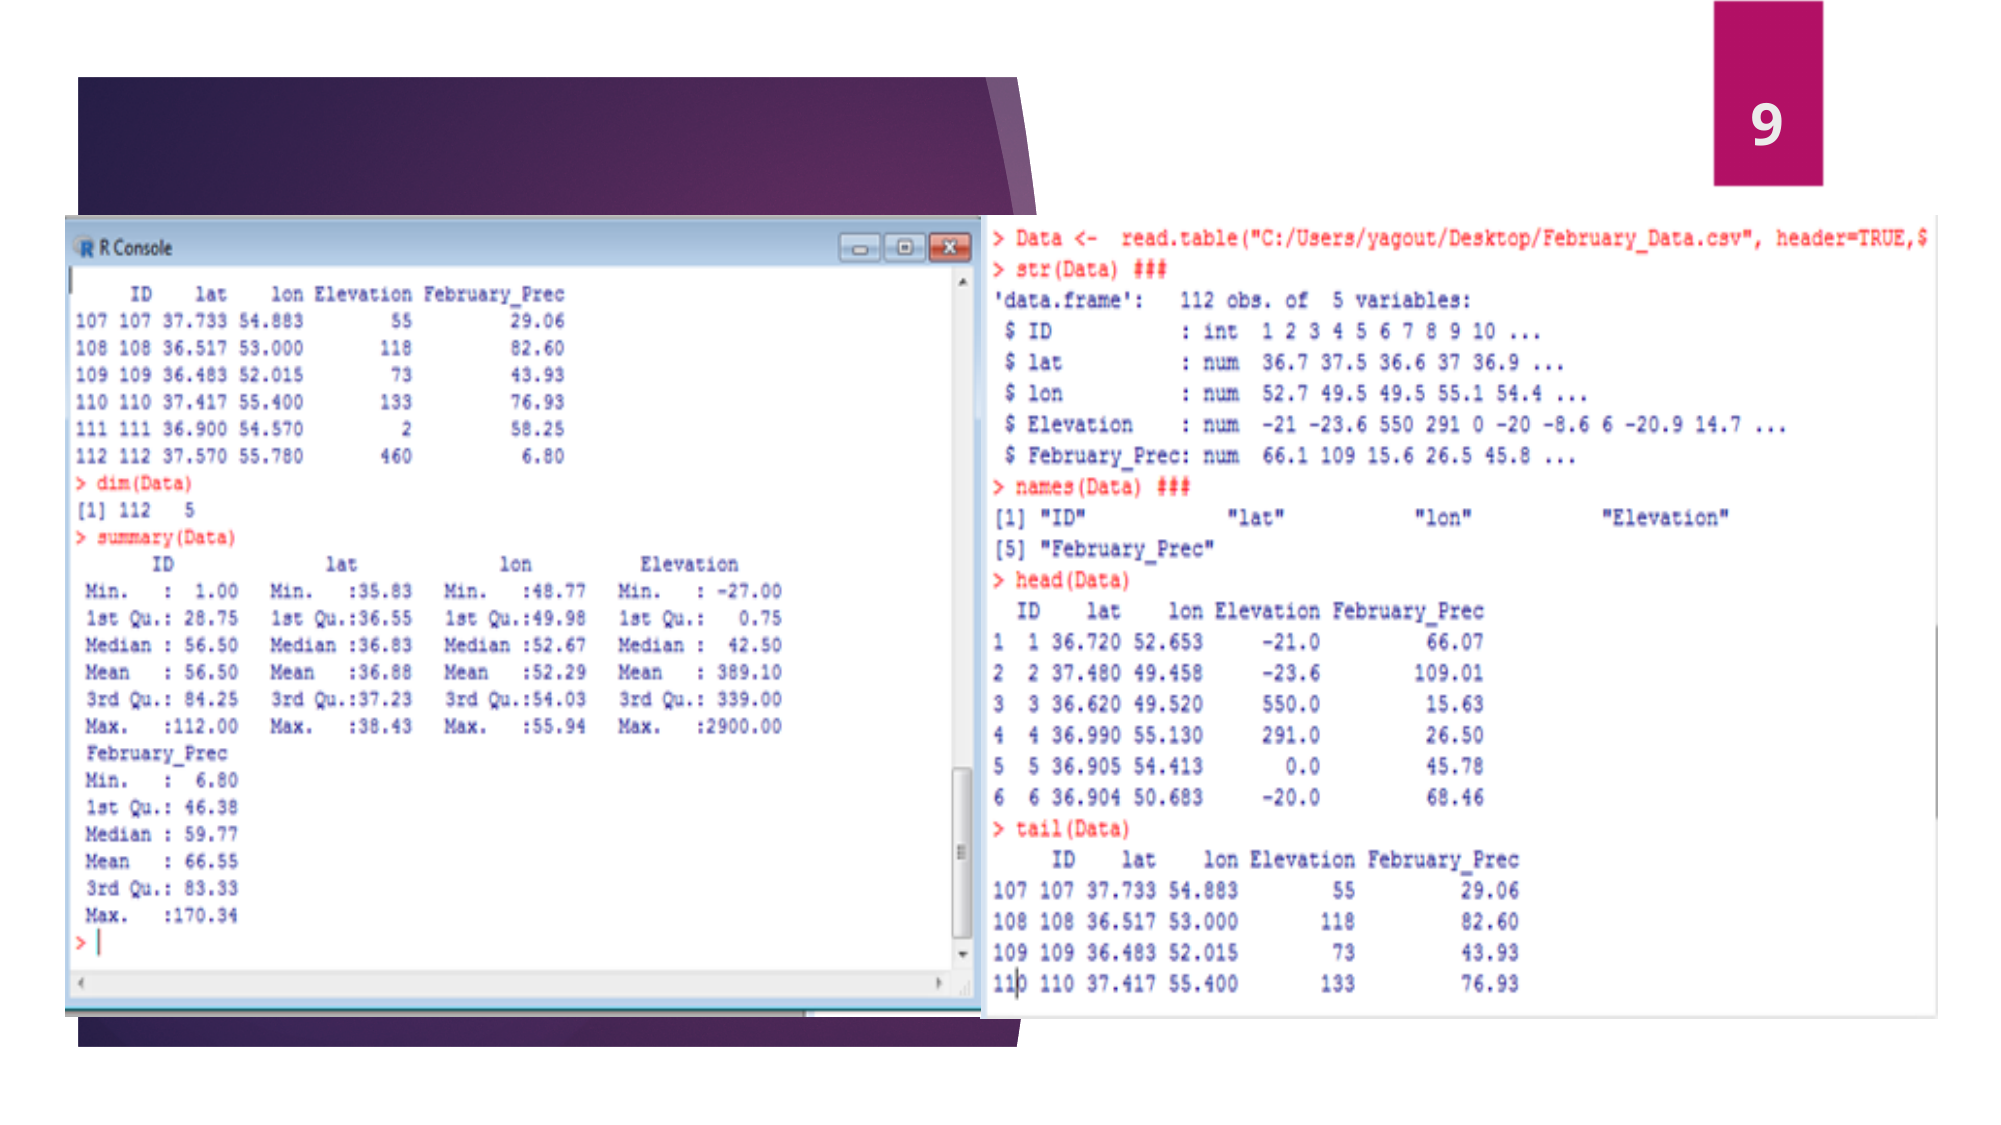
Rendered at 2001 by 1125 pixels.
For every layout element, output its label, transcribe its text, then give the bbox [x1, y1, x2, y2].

picture [65, 215, 1938, 1019]
slide_number 9 [1698, 48, 1836, 175]
